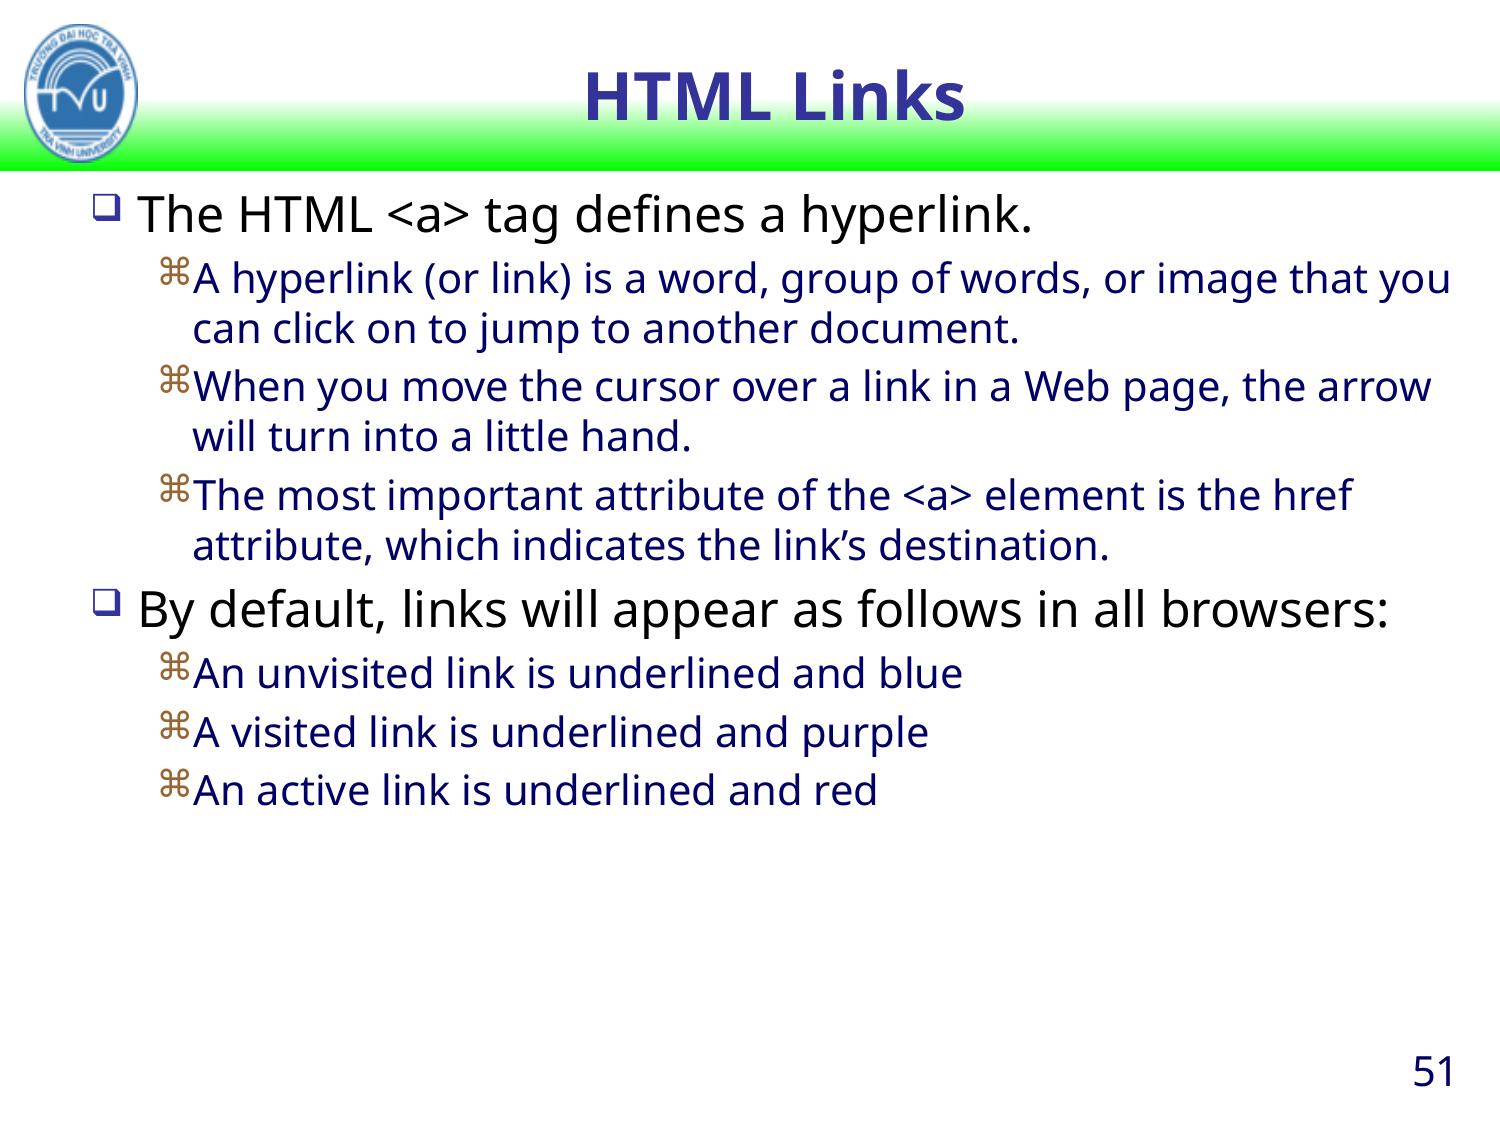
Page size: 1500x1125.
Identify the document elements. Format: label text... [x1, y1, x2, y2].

picture [24, 24, 74, 163]
slide_number 51 [1312, 1037, 1476, 1101]
title HTML Links [74, 24, 1476, 163]
list The HTML <a> tag defines a hyperlink. A hyperlink (or link) is a word, group of words, or image that you can click on to jump to another document. When you move the cursor over a link in a Web page, the arrow will turn into a little hand. The most important attribute of the <a> element is the href attribute, which indicates the link’s destination. By default, links will appear as follows in all browsers: An unvisited link is underlined and blue A visited link is underlined and purple An active link is underlined and red [74, 174, 1476, 1051]
